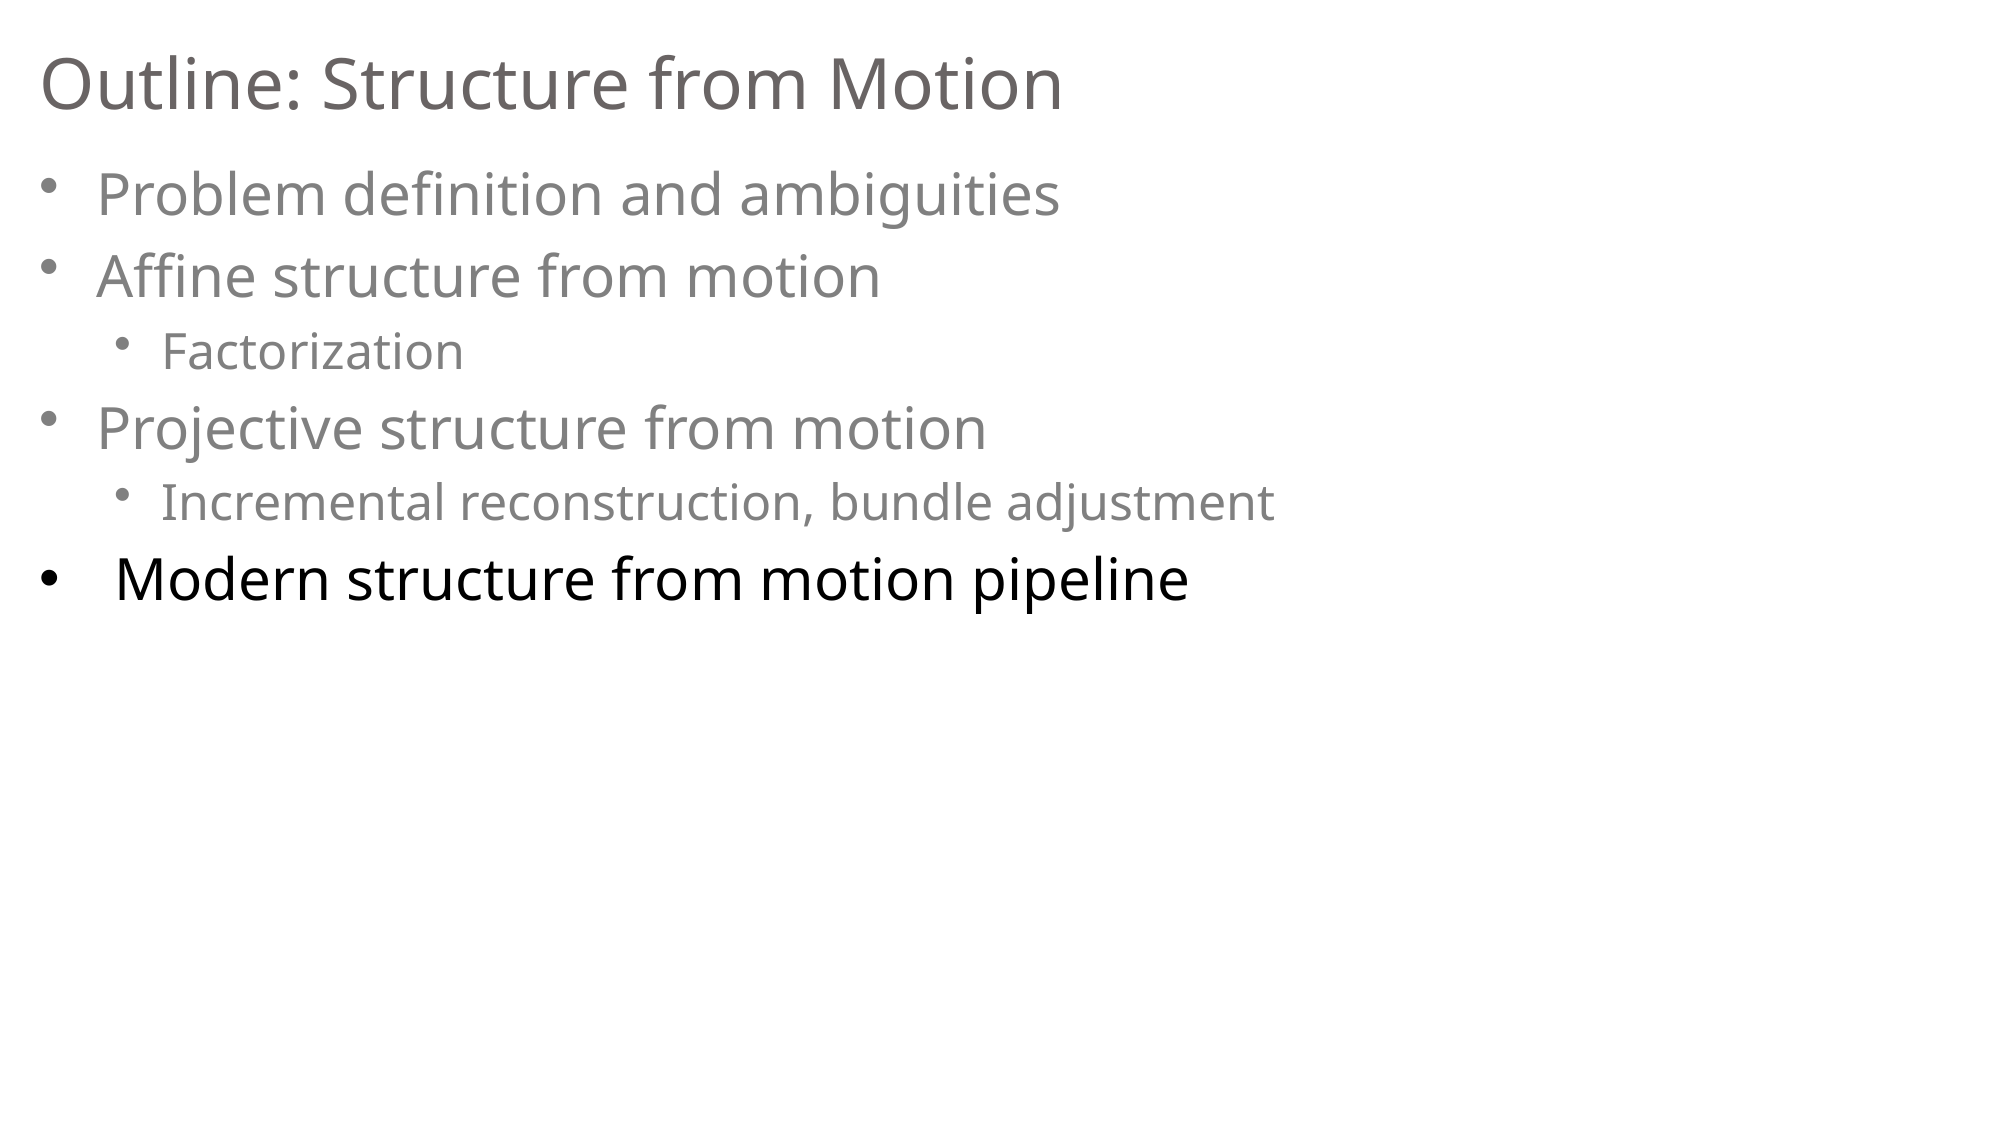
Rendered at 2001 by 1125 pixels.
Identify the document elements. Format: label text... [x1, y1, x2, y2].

title Outline: Structure from Motion [24, 12, 1976, 149]
list Problem definition and ambiguities Affine structure from motion Factorization Projective structure from motion Incremental reconstruction, bundle adjustment Modern structure from motion pipeline [24, 149, 1976, 1013]
